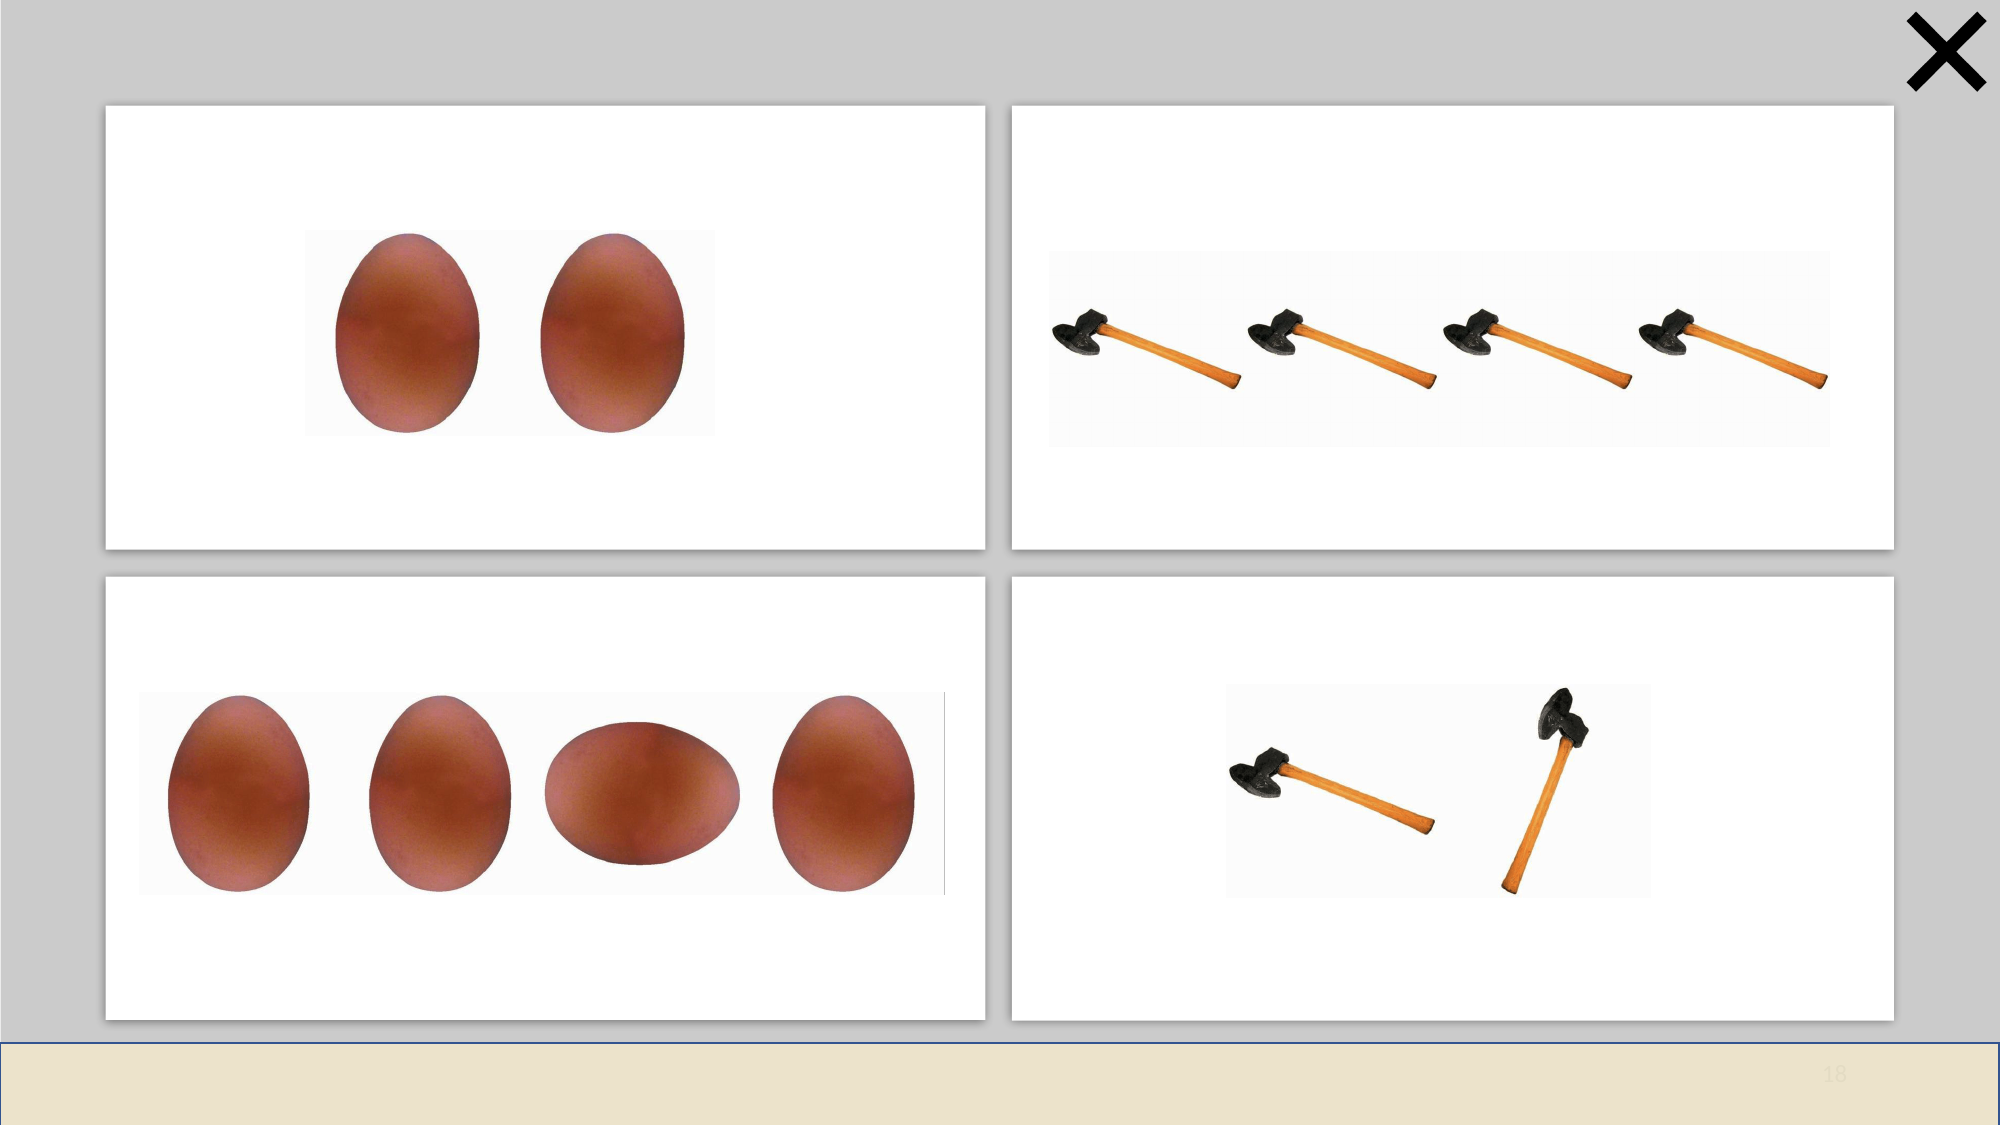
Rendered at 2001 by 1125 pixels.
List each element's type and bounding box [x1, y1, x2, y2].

text_box [1011, 576, 1895, 1022]
picture [305, 230, 715, 436]
text_box [0, 0, 2000, 1042]
text_box [1011, 104, 1895, 551]
text_box [0, 1042, 2000, 1125]
picture [1226, 684, 1652, 898]
text_box [104, 104, 986, 551]
text_box [104, 576, 986, 1021]
picture [139, 692, 946, 895]
picture [1892, 0, 2000, 106]
picture [1048, 251, 1830, 447]
